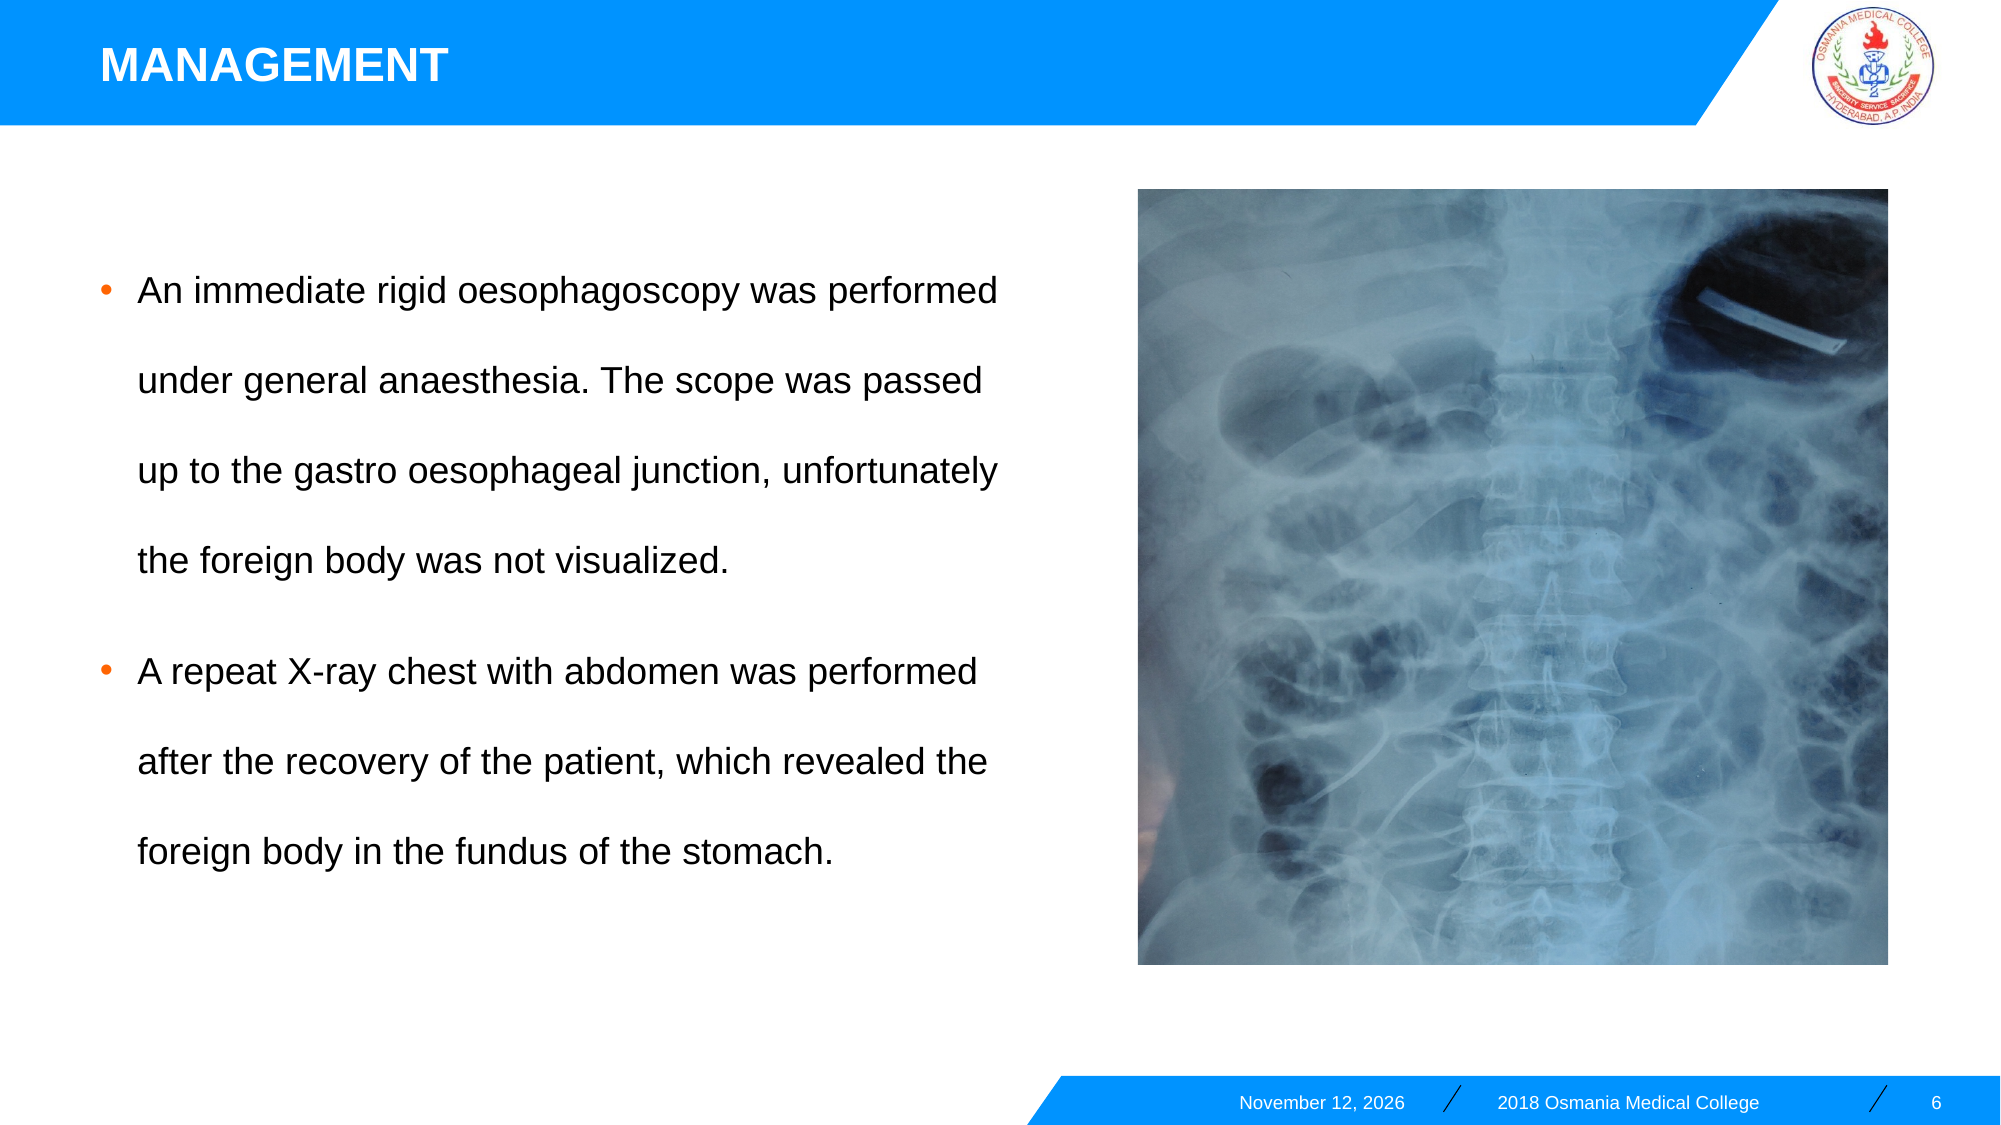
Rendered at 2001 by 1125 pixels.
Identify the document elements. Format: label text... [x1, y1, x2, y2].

list An immediate rigid oesophagoscopy was performed under general anaesthesia. The scope was passed up to the gastro oesophageal junction, unfortunately the foreign body was not visualized. A repeat X-ray chest with abdomen was performed after the recovery of the patient, which revealed the foreign body in the fundus of the stomach. [99, 221, 1032, 1050]
list Management [99, 14, 1679, 111]
picture [1125, 189, 1901, 965]
picture [1803, 1, 1942, 131]
